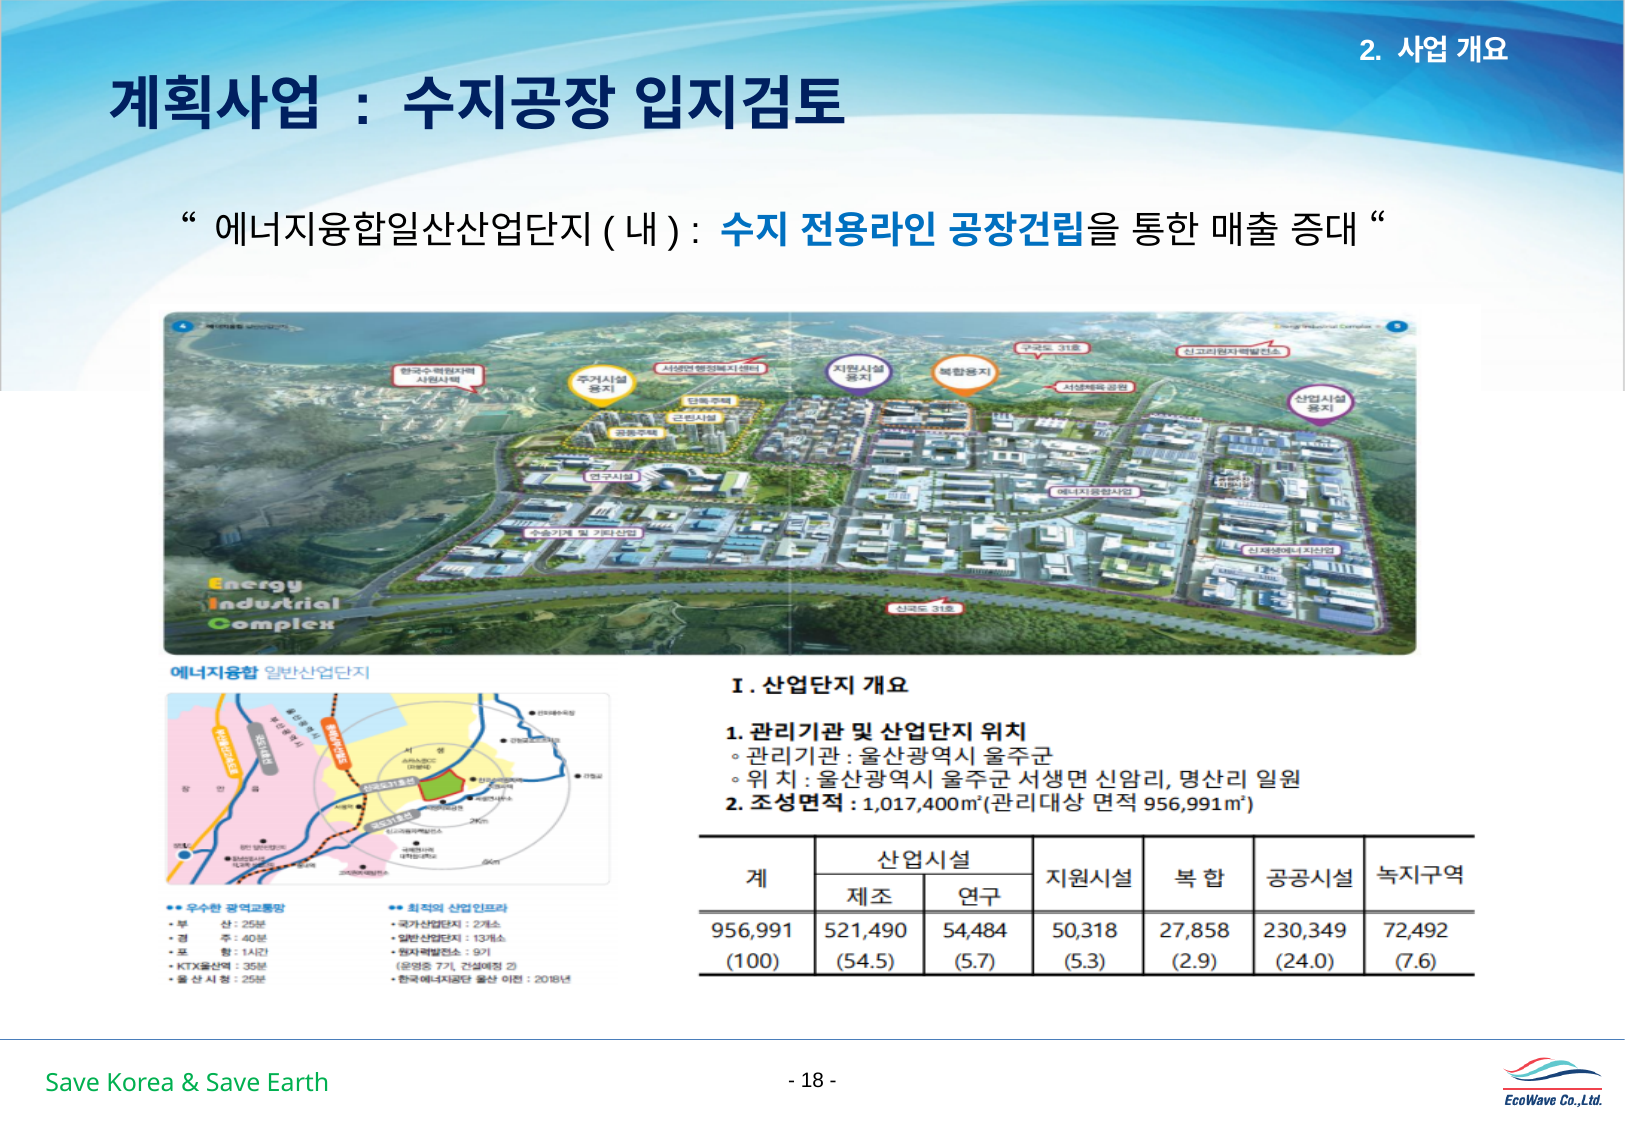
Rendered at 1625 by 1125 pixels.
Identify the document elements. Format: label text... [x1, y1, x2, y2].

text_box Save Korea & Save Earth [30, 1054, 345, 1104]
picture [0, 0, 1625, 985]
picture [1497, 1052, 1608, 1109]
text_box - 18 - [629, 1054, 996, 1104]
